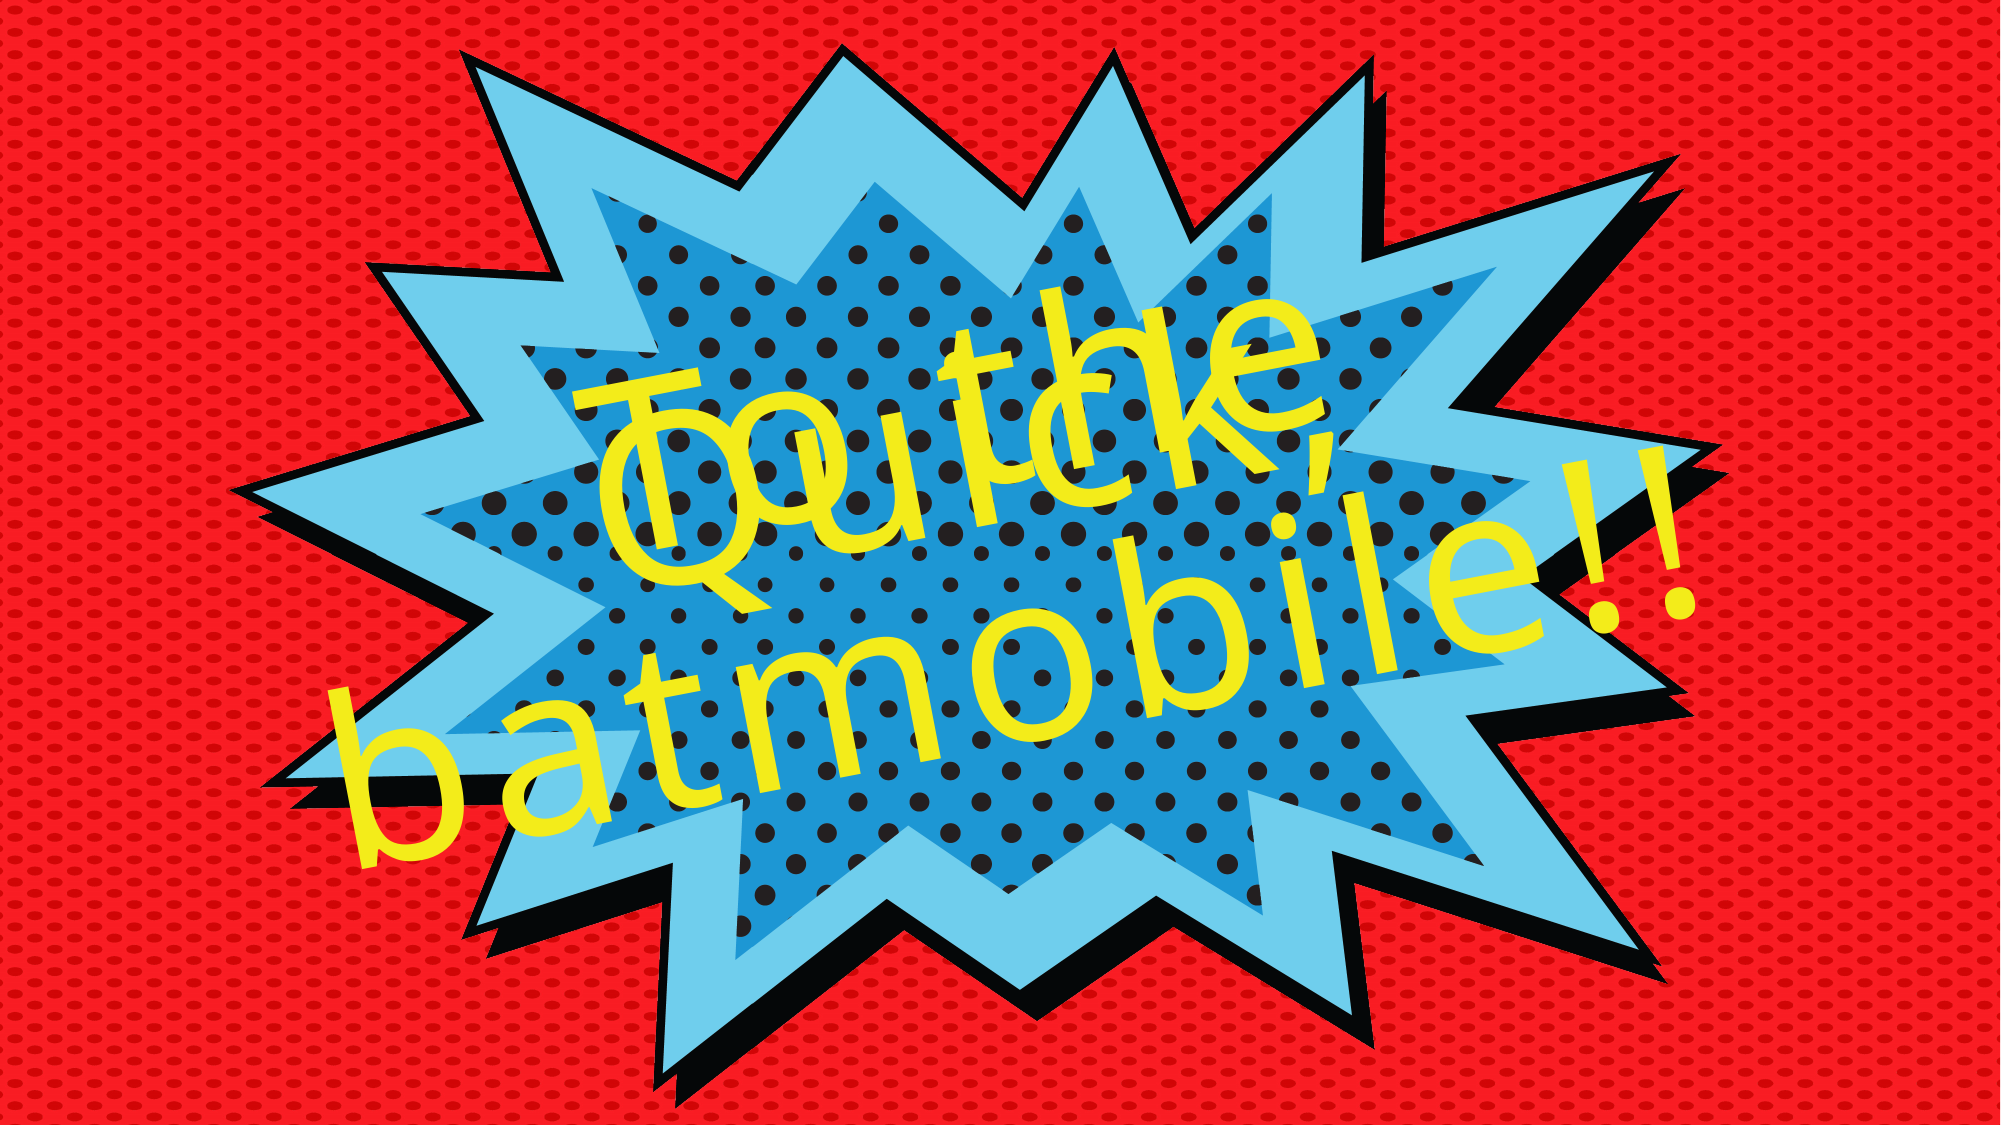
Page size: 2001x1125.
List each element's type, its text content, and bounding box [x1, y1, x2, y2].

title Quick, [1732, 0, 1944, 190]
text_box To the batmobile!! [1732, 148, 2000, 666]
picture [0, 0, 2001, 1125]
